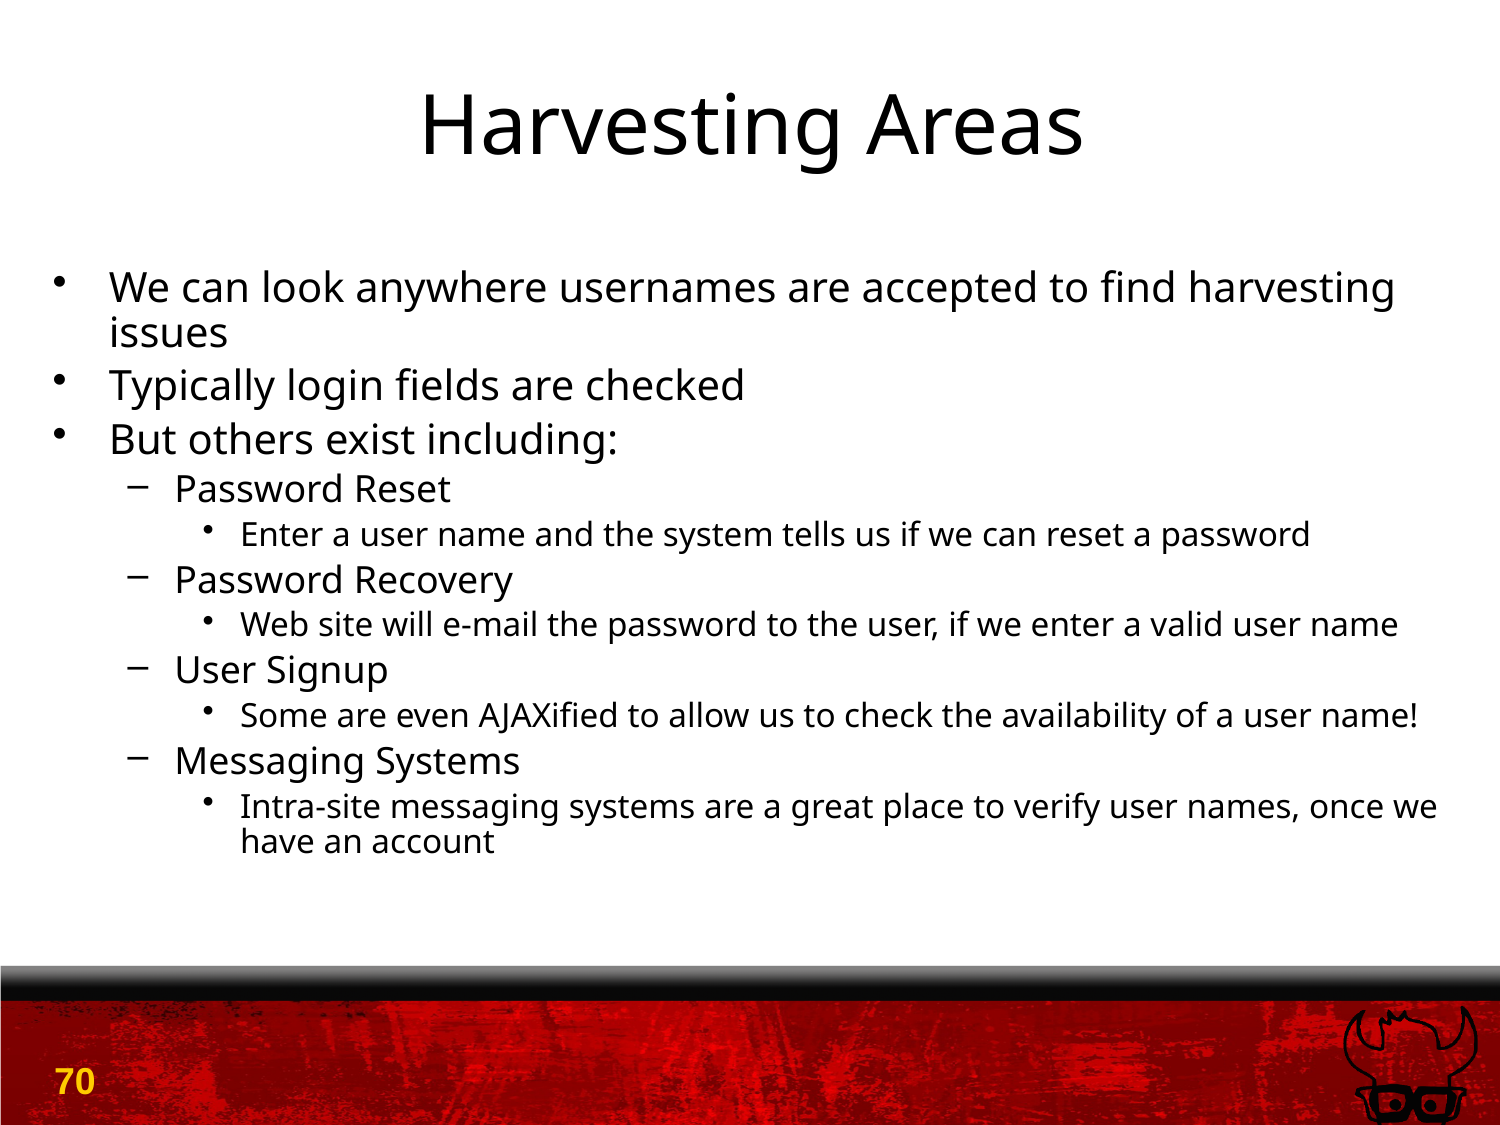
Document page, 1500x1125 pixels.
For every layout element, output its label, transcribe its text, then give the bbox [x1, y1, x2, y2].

list We can look anywhere usernames are accepted to find harvesting issues Typically login fields are checked But others exist including: Password Reset Enter a user name and the system tells us if we can reset a password Password Recovery Web site will e-mail the password to the user, if we enter a valid user name User Signup Some are even AJAXified to allow us to check the availability of a user name! Messaging Systems Intra-site messaging systems are a great place to verify user names, once we have an account [37, 258, 1463, 1035]
title Harvesting Areas [35, 24, 1469, 219]
picture [0, 282, 1500, 1125]
